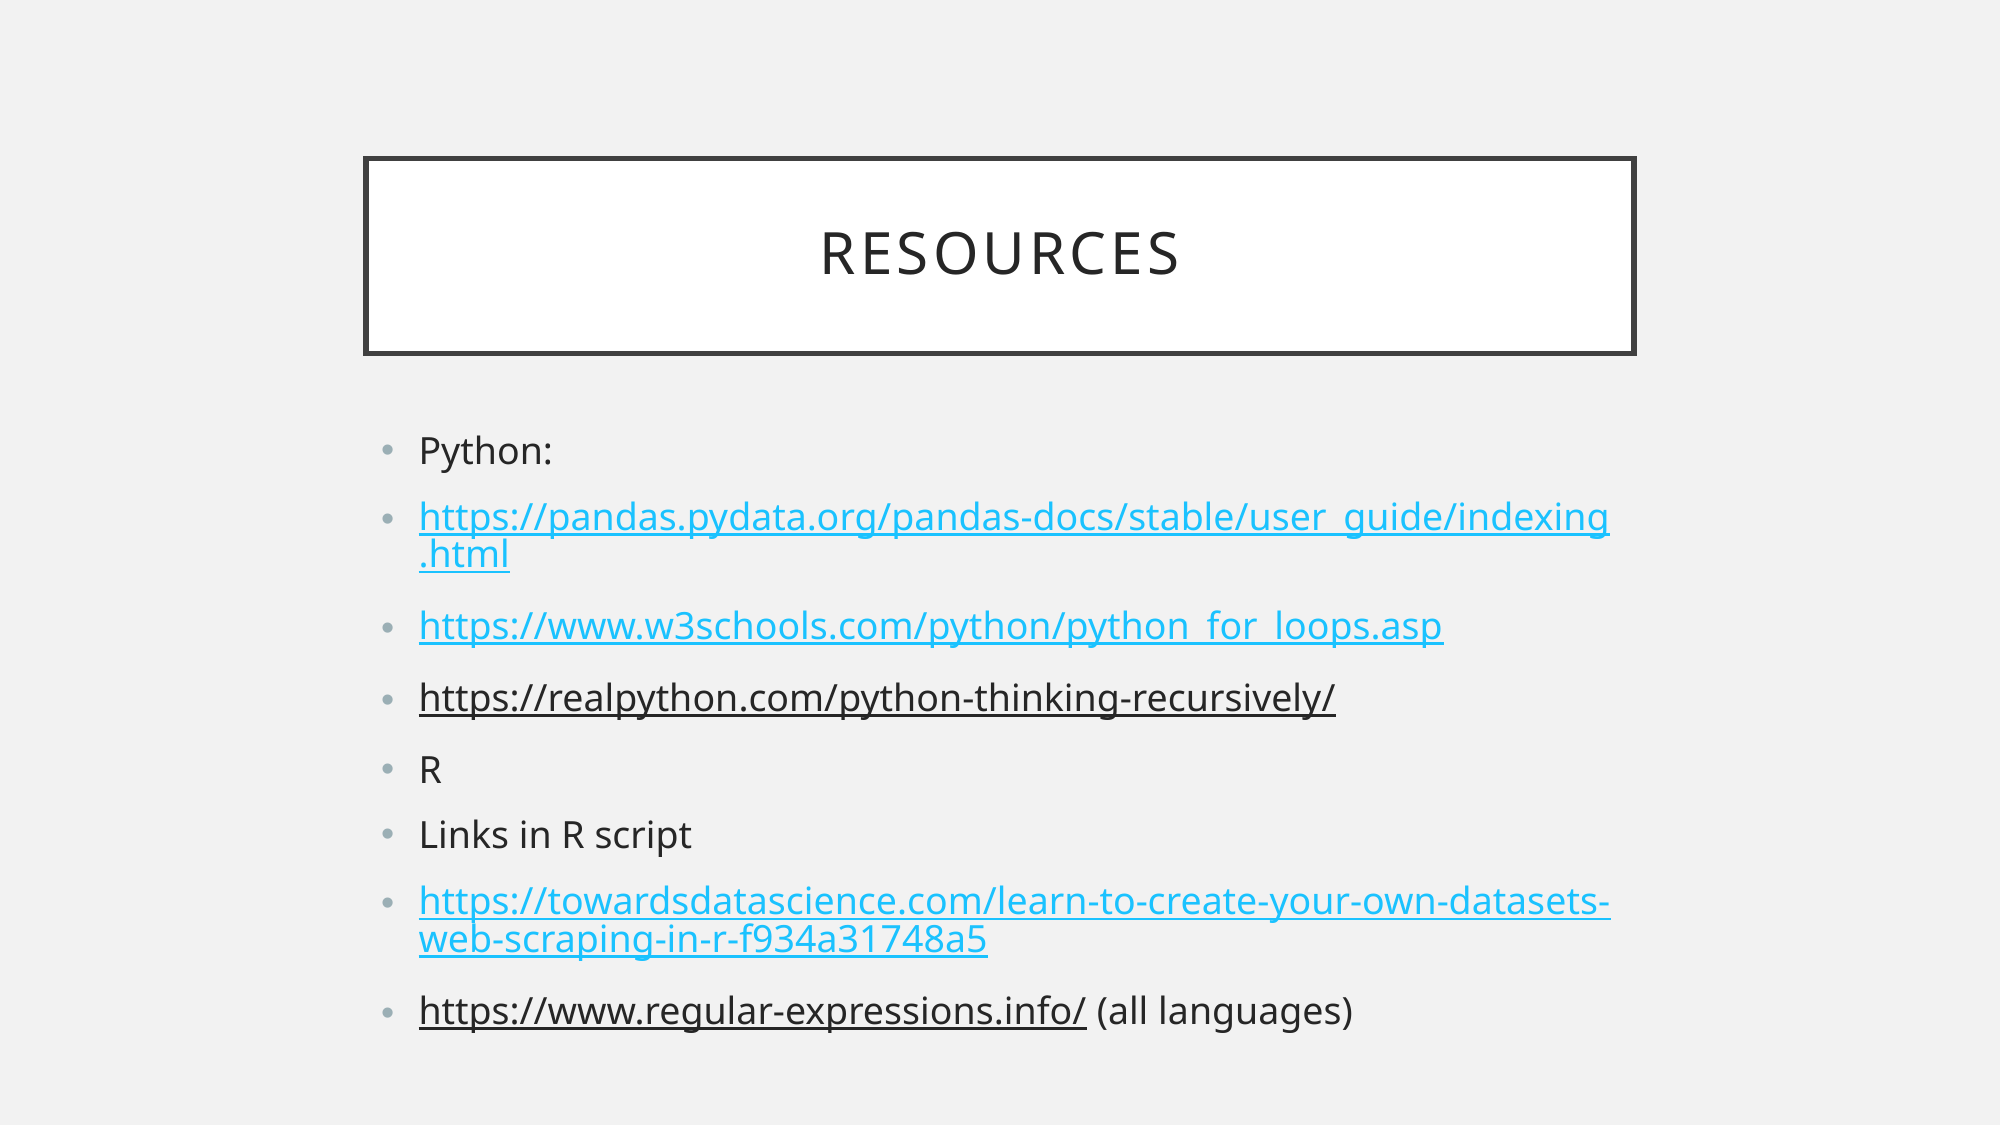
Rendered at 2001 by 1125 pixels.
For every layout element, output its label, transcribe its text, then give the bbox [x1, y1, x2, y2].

title Resources [363, 156, 1637, 356]
list Python: https://pandas.pydata.org/pandas-docs/stable/user_guide/indexing.html https://www.w3schools.com/python/python_for_loops.asp https://realpython.com/python-thinking-recursively/ R Links in R script https://towardsdatascience.com/learn-to-create-your-own-datasets-web-scraping-in-r-f934a31748a5 https://www.regular-expressions.info/ (all languages) [366, 353, 1634, 1046]
